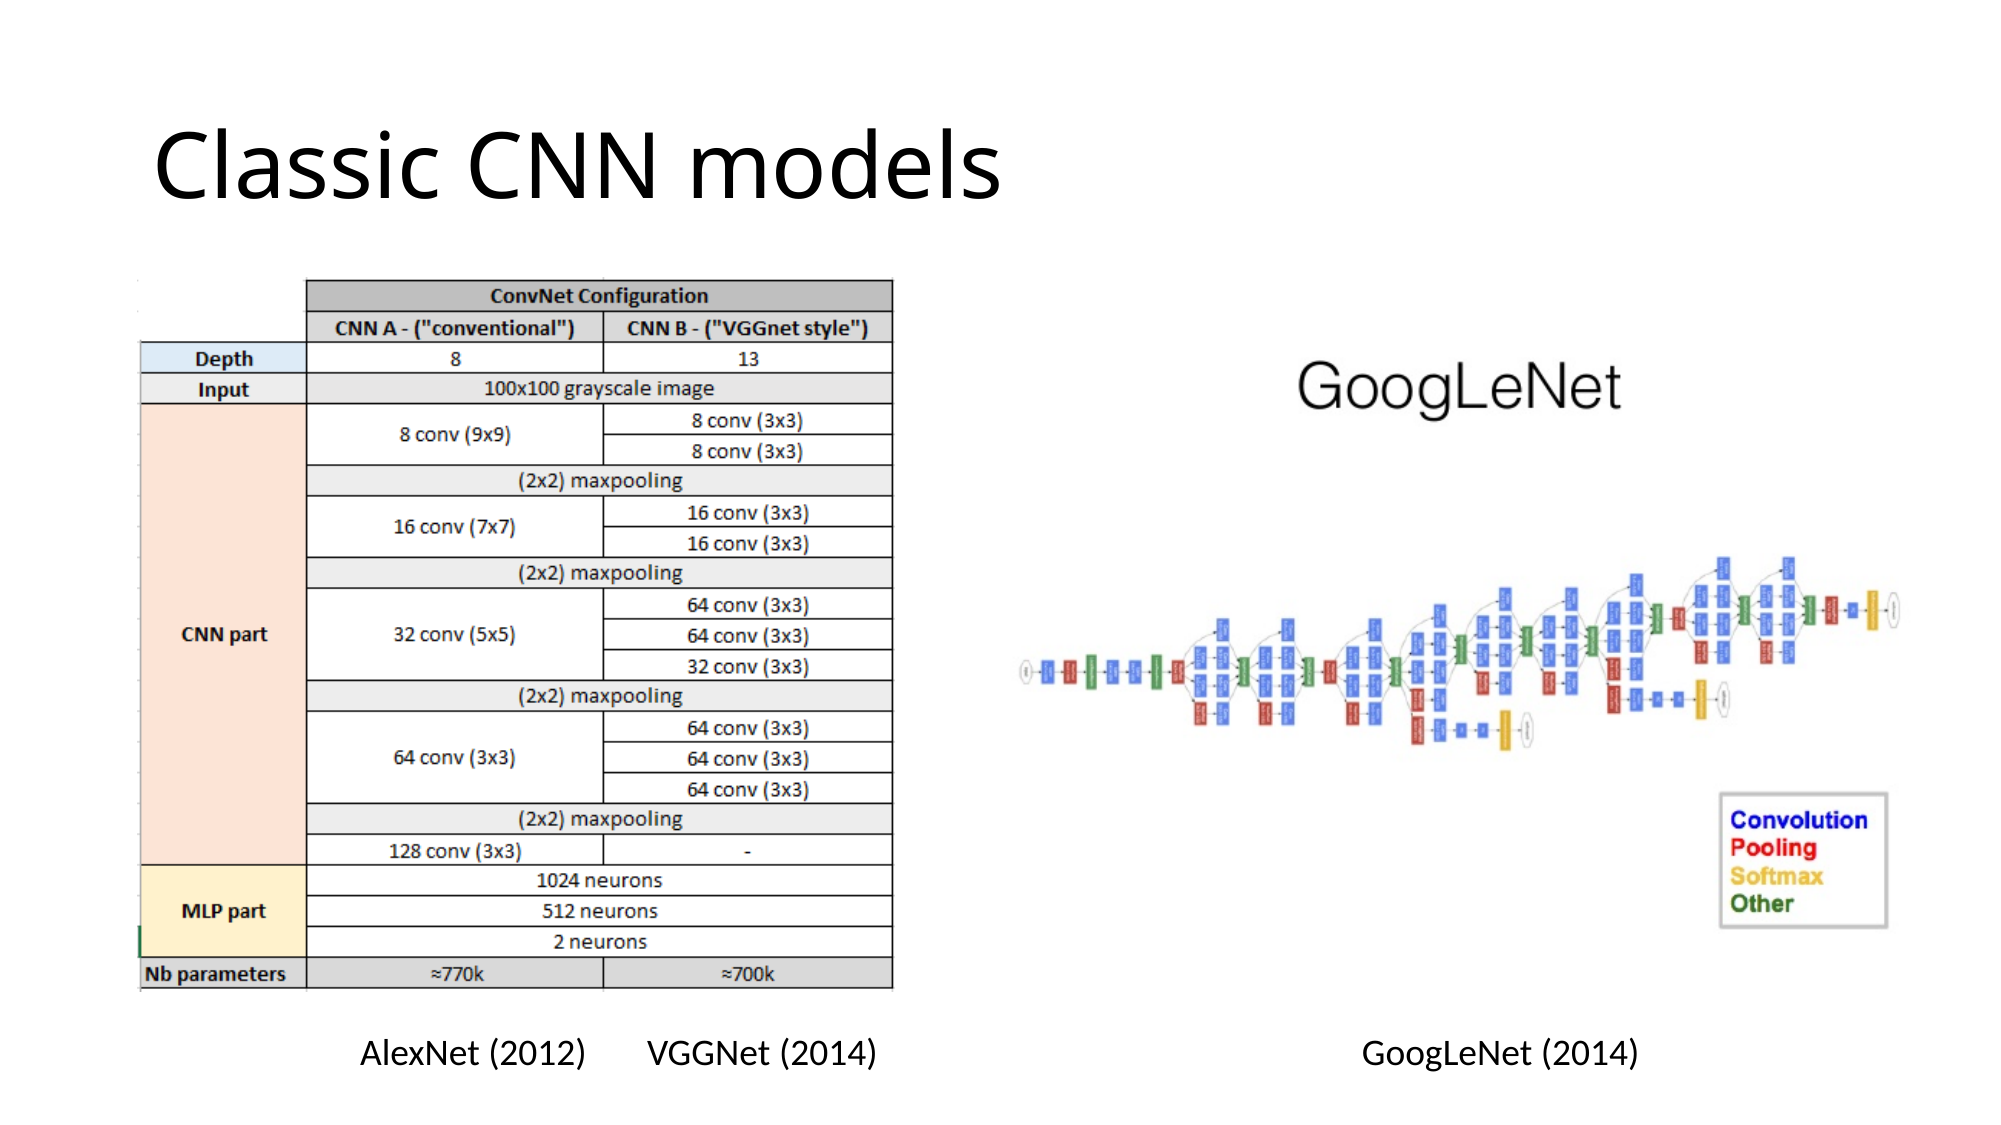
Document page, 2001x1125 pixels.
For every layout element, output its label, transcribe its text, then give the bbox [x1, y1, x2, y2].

text_box GoogLeNet (2014) [1347, 1020, 1655, 1081]
picture [999, 277, 1919, 968]
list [137, 277, 895, 992]
text_box AlexNet (2012) [345, 1020, 602, 1081]
title Classic CNN models [137, 59, 1863, 278]
text_box VGGNet (2014) [632, 1020, 893, 1081]
